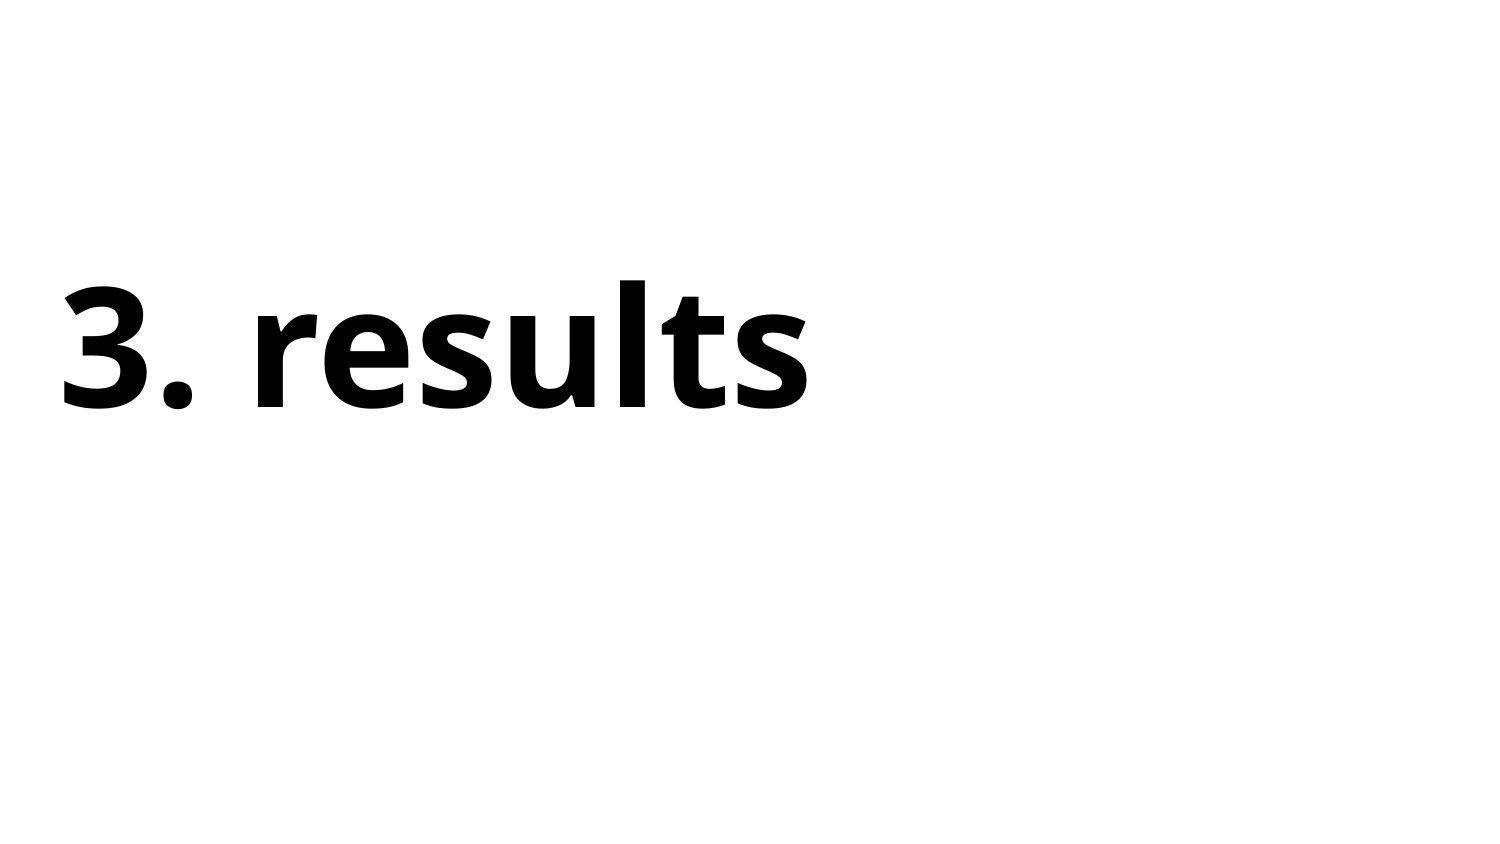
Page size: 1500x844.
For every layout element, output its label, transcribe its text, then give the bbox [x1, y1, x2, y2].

list 3. results [0, 271, 1500, 447]
